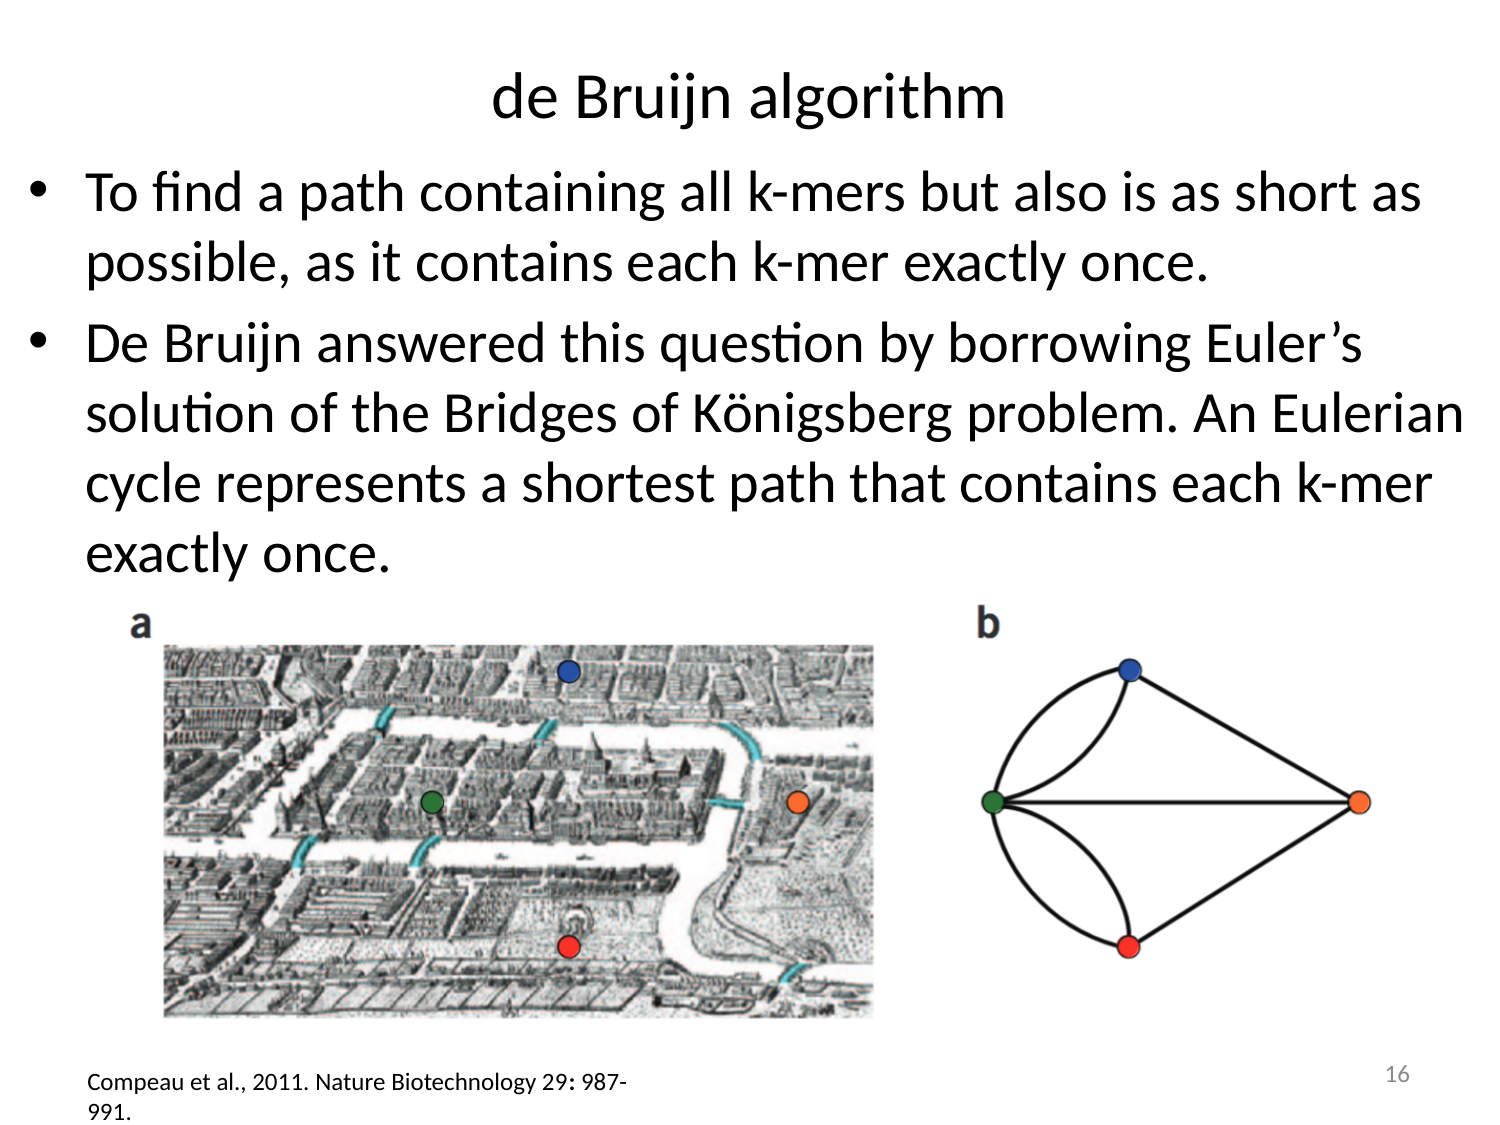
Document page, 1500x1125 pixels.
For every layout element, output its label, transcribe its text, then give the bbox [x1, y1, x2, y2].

picture [113, 601, 1385, 1039]
list To find a path containing all k-mers but also is as short as possible, as it contains each k-mer exactly once. De Bruijn answered this question by borrowing Euler’s solution of the Bridges of Königsberg problem. An Eulerian cycle represents a shortest path that contains each k-mer exactly once. [13, 145, 1485, 582]
title de Bruijn algorithm [75, 45, 1425, 140]
text_box Compeau et al., 2011. Nature Biotechnology 29: 987-991. [72, 1057, 687, 1125]
slide_number 16 [1074, 1042, 1425, 1103]
